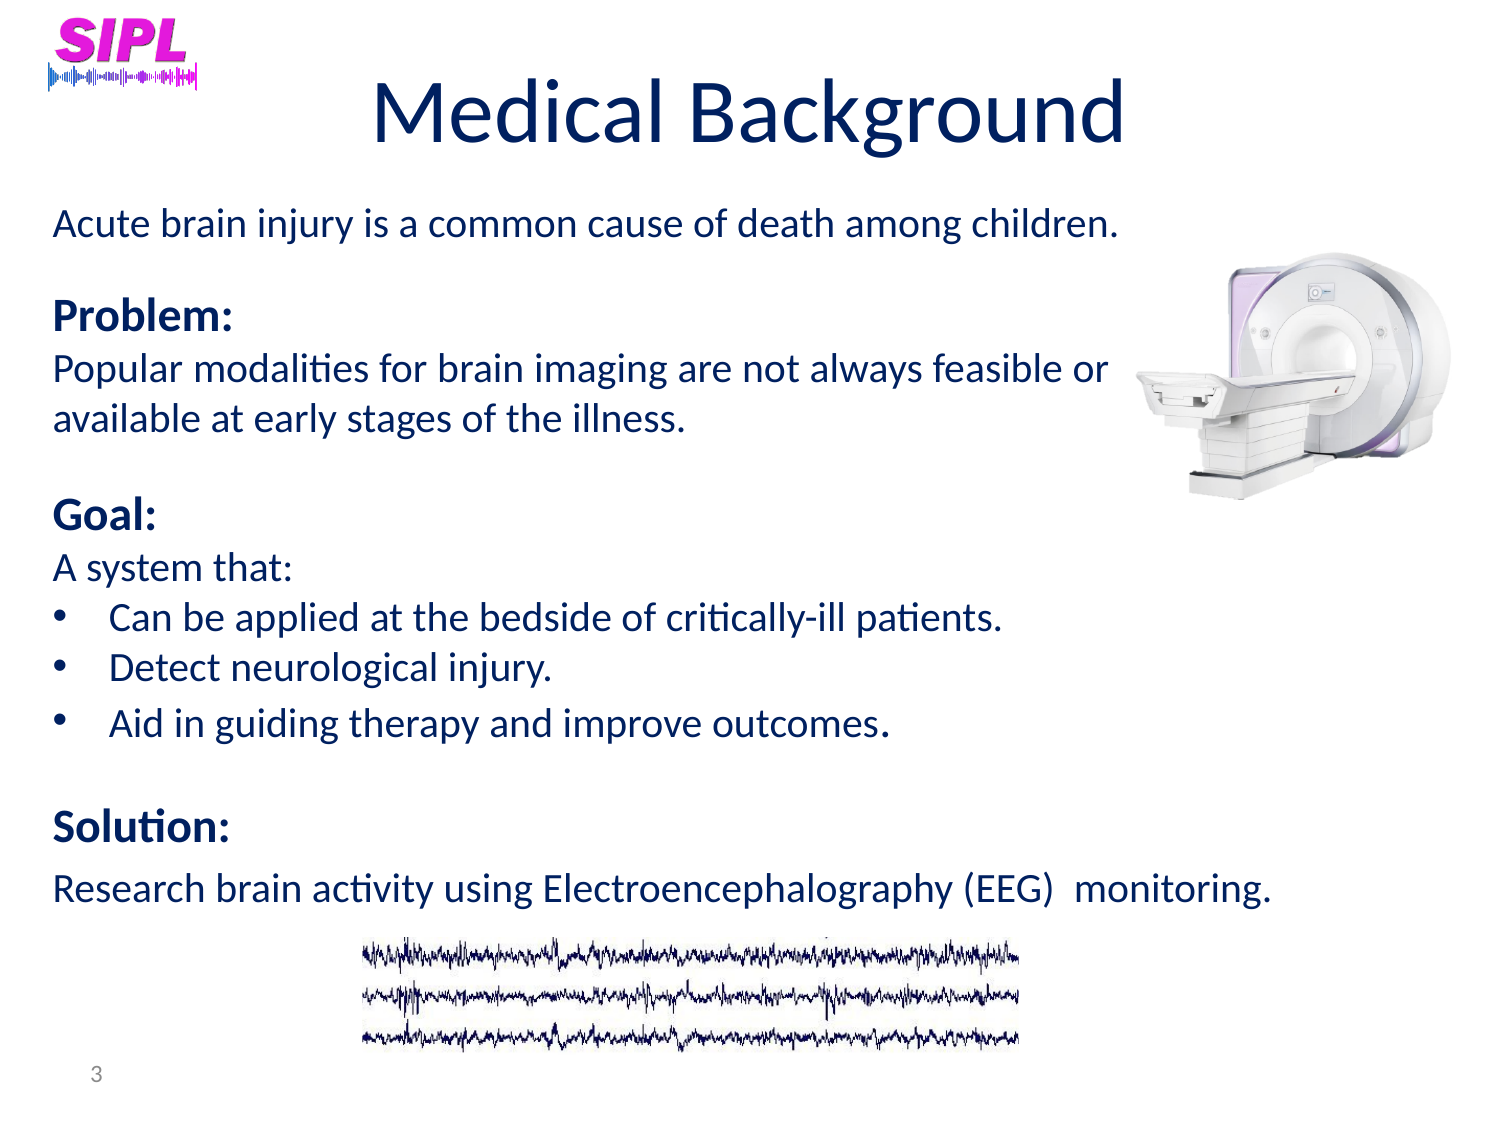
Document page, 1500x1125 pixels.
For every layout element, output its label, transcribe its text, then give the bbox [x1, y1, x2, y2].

picture [362, 937, 1019, 1057]
text_box Goal: A system that: Can be applied at the bedside of critically-ill patients. Detect neurological injury. Aid in guiding therapy and improve outcomes. [37, 474, 1275, 755]
text_box Problem: Popular modalities for brain imaging are not always feasible or available at early stages of the illness. [37, 300, 1125, 449]
picture [1134, 250, 1452, 501]
list Solution: Research brain activity using Electroencephalography (EEG) monitoring. [37, 787, 1438, 1012]
title Medical Background [75, 12, 1425, 200]
text_box Acute brain injury is a common cause of death among children. [37, 188, 1313, 300]
picture [37, 12, 75, 94]
slide_number 3 [75, 1042, 425, 1103]
